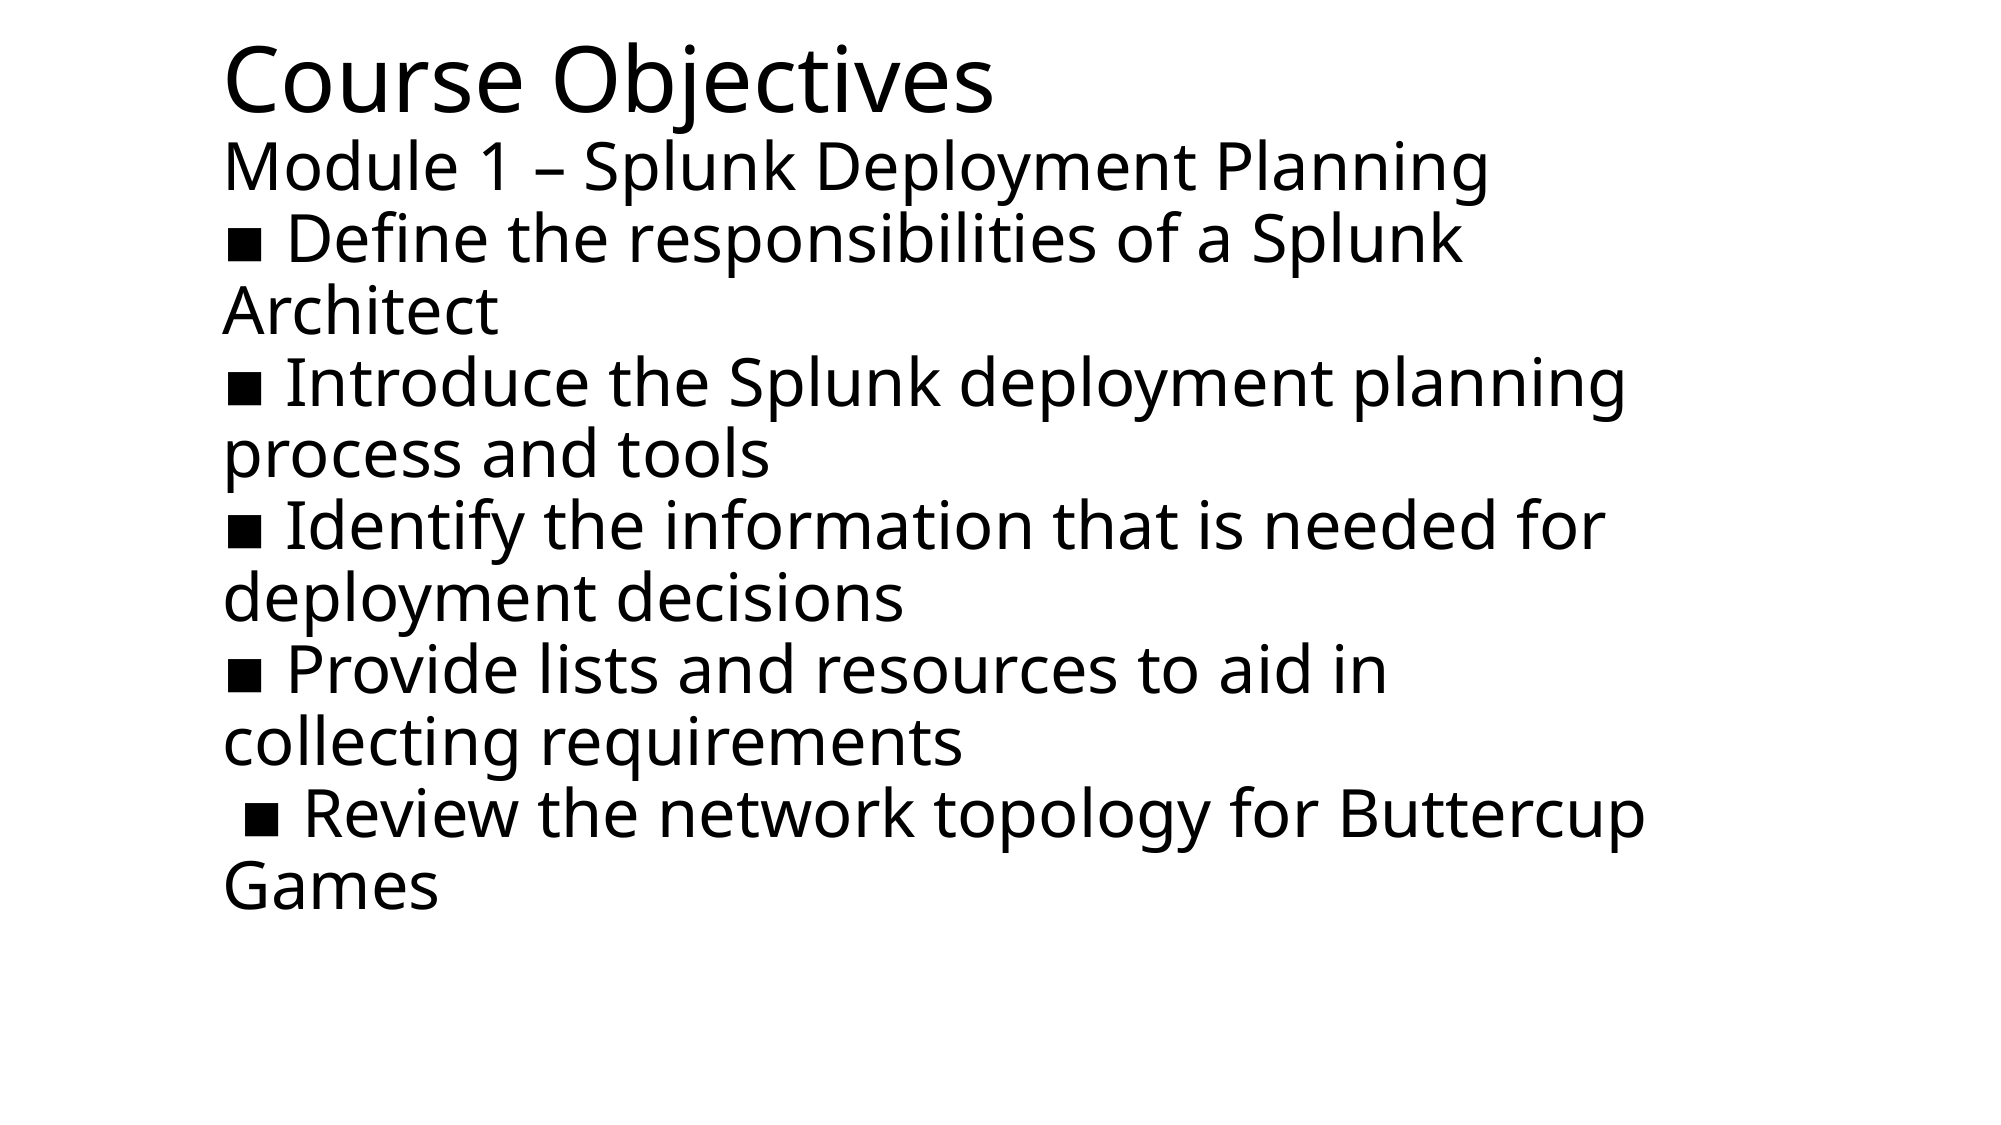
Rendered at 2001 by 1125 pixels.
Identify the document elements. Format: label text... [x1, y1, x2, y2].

title Course Objectives Module 1 – Splunk Deployment Planning ▪ Define the responsibilities of a Splunk Architect ▪ Introduce the Splunk deployment planning process and tools ▪ Identify the information that is needed for deployment decisions ▪ Provide lists and resources to aid in collecting requirements ▪ Review the network topology for Buttercup Games [207, 539, 1708, 932]
